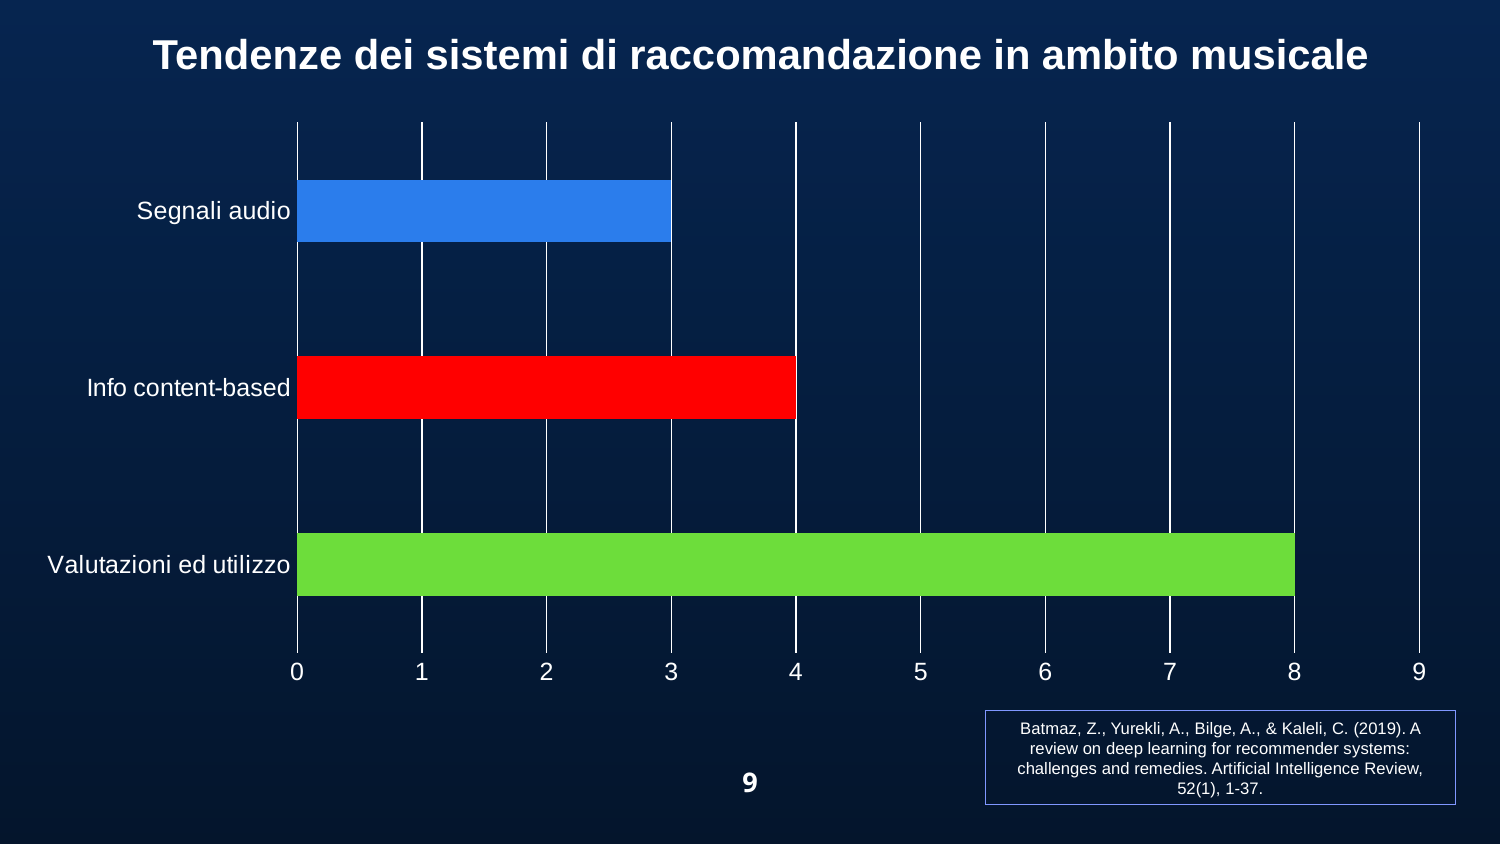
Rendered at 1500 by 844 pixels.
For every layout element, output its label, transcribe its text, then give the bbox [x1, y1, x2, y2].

slide_number 9 [705, 724, 795, 844]
chart [18, 110, 1456, 698]
title Tendenze dei sistemi di raccomandazione in ambito musicale [109, 13, 1413, 79]
text_box Batmaz, Z., Yurekli, A., Bilge, A., & Kaleli, C. (2019). A review on deep learning for recommender systems: challenges and remedies. Artificial Intelligence Review, 52(1), 1-37. [985, 710, 1456, 805]
